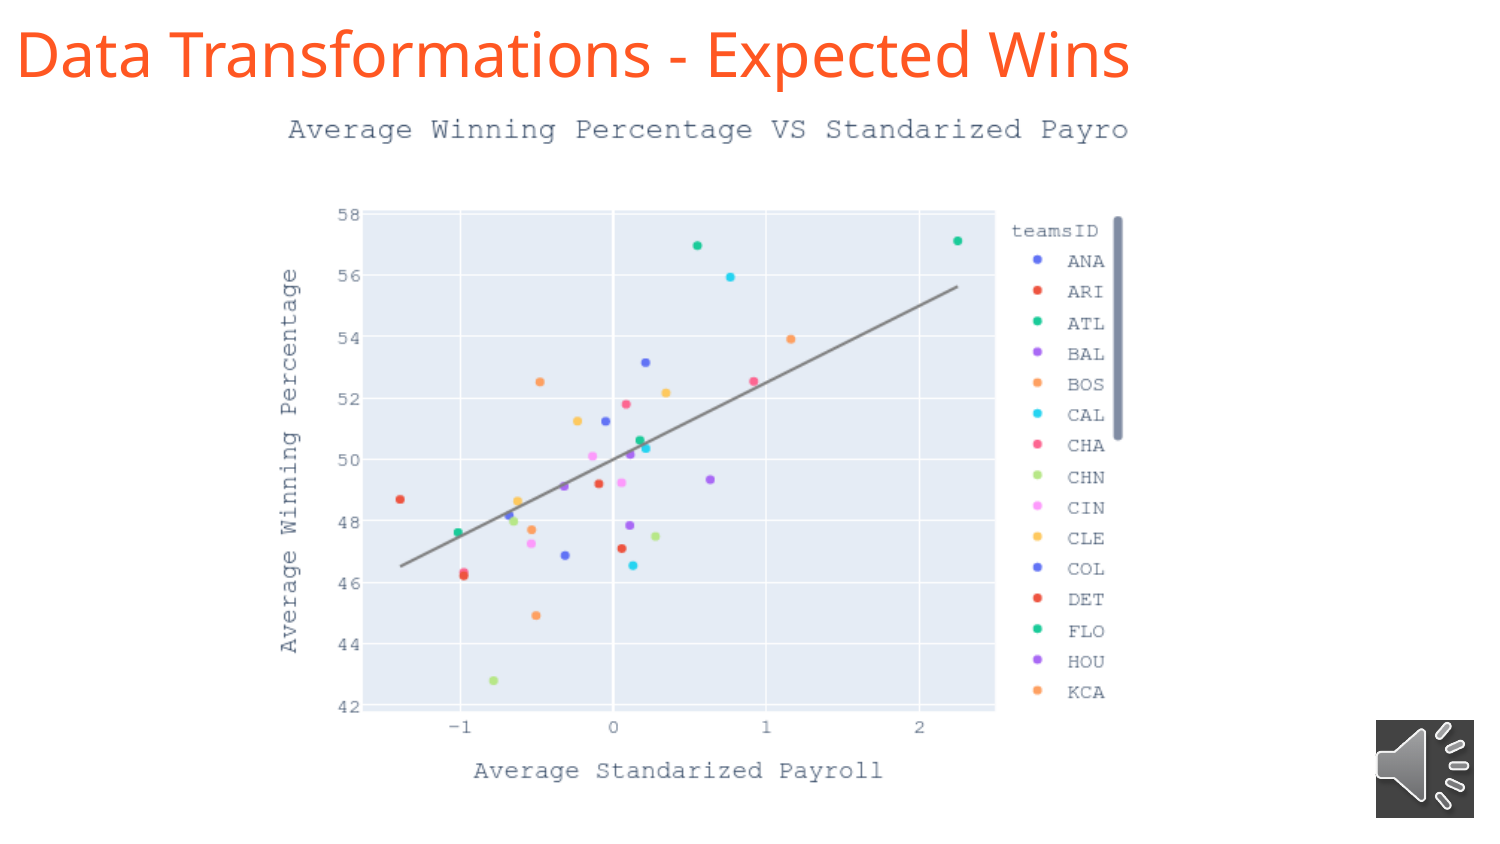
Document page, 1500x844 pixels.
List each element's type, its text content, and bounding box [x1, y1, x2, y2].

text_box Data Transformations - Expected Wins [0, 0, 1500, 97]
picture [1374, 718, 1476, 819]
picture [232, 96, 1153, 797]
